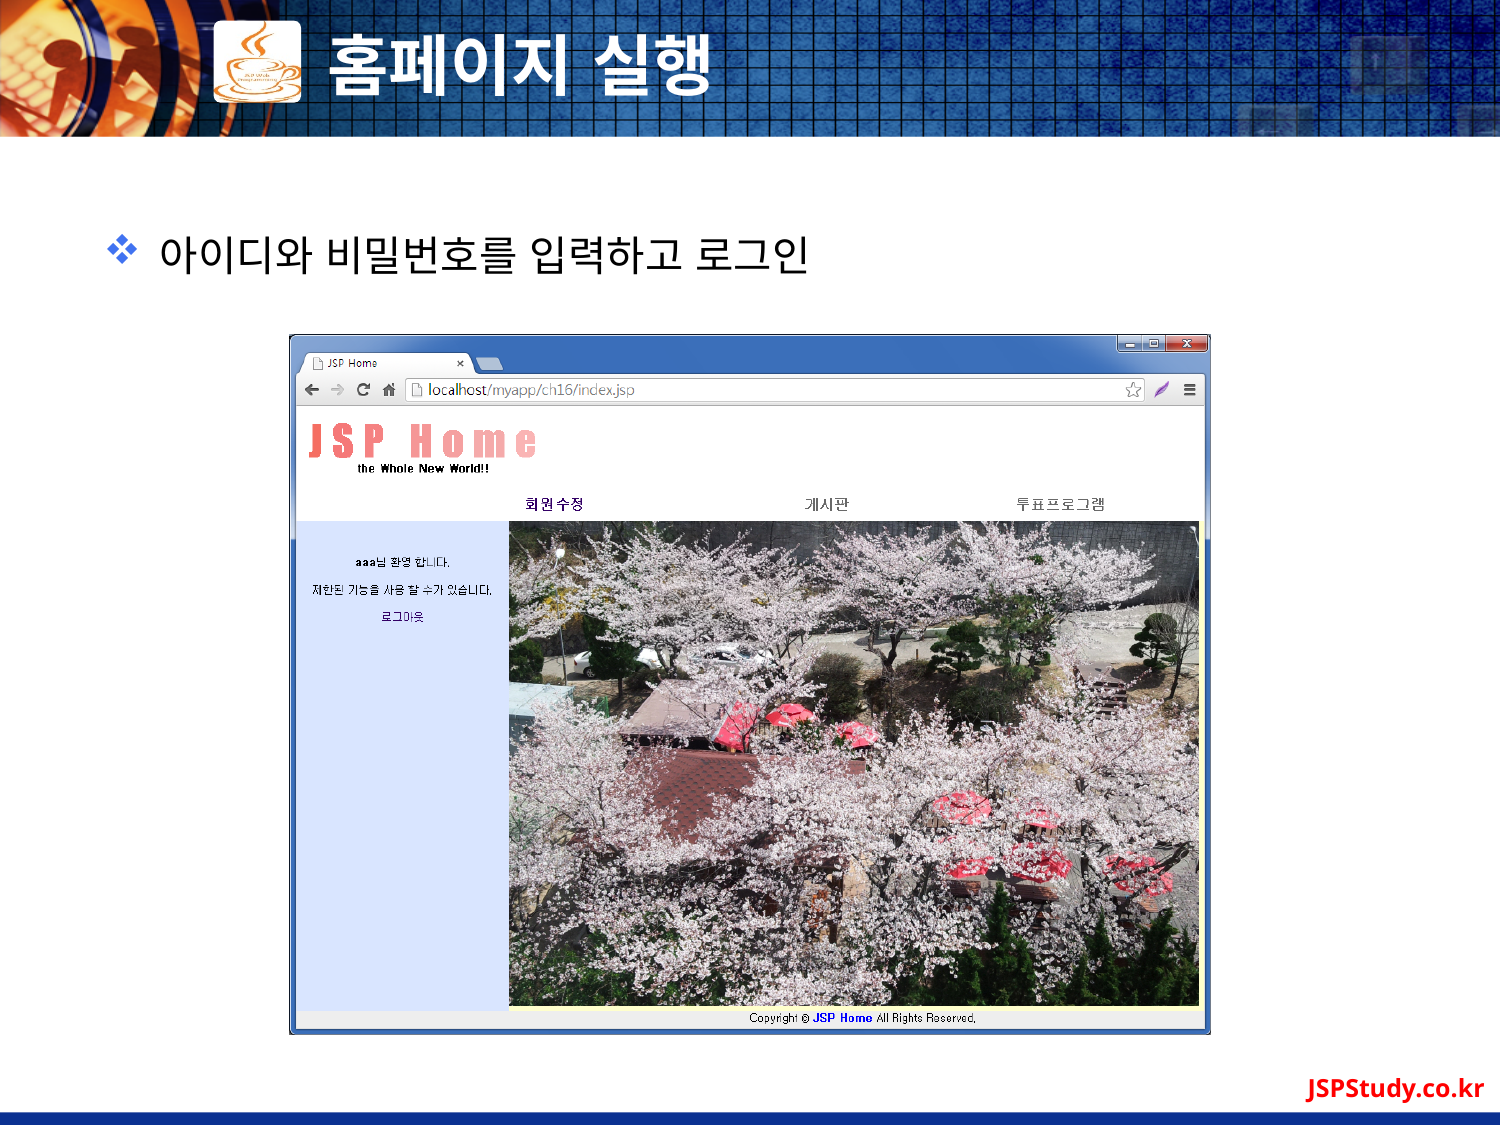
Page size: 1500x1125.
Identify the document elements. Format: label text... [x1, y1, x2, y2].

text_box 아이디와 비밀번호를 입력하고 로그인 [88, 172, 1412, 303]
picture [0, 0, 1500, 138]
footer JSPStudy.co.kr [1024, 1064, 1500, 1118]
title 홈페이지 실행 [312, 17, 1388, 111]
picture [288, 334, 1211, 1036]
